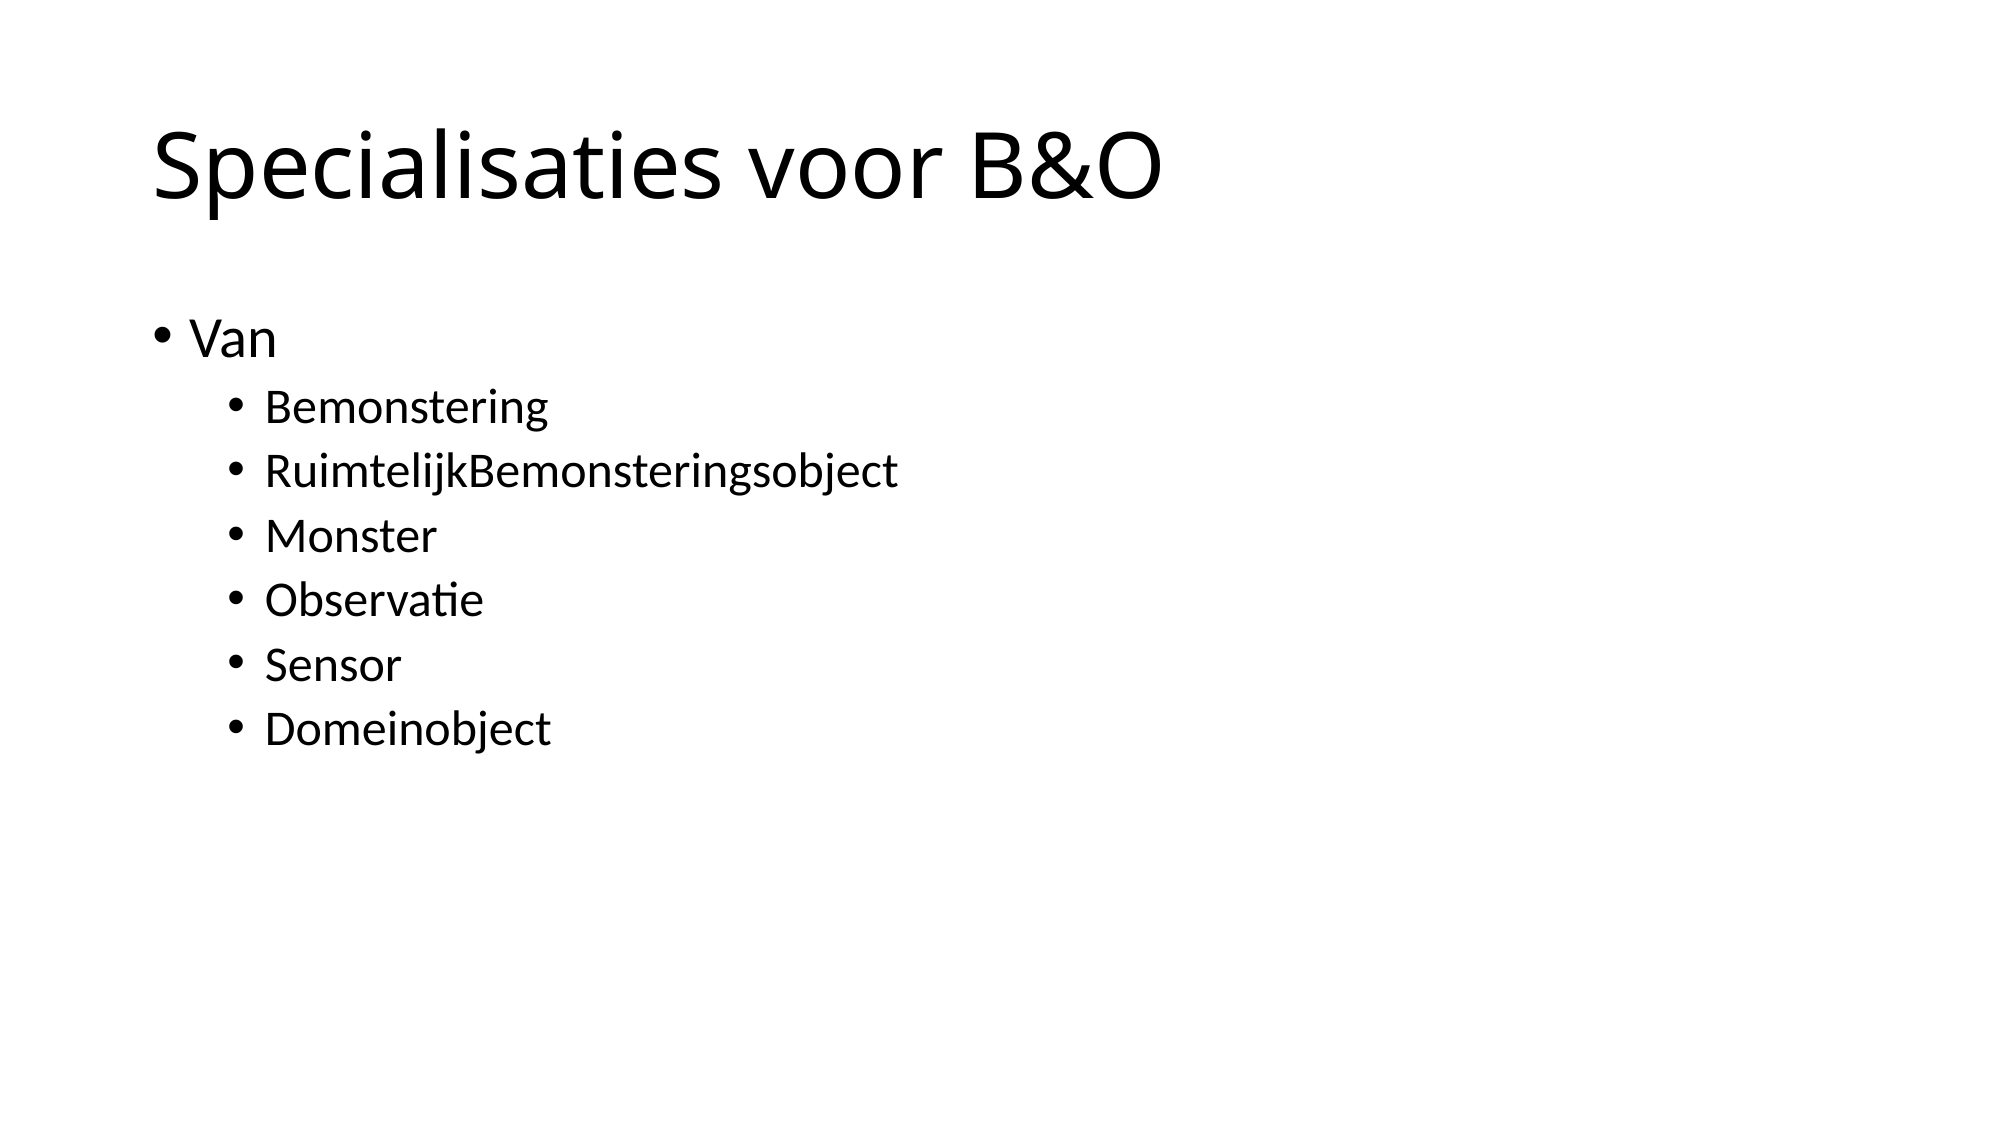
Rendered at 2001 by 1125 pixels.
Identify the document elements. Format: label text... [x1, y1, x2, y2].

title Specialisaties voor B&O [137, 59, 1863, 278]
list Van Bemonstering RuimtelijkBemonsteringsobject Monster Observatie Sensor Domeinobject [137, 299, 1863, 1014]
